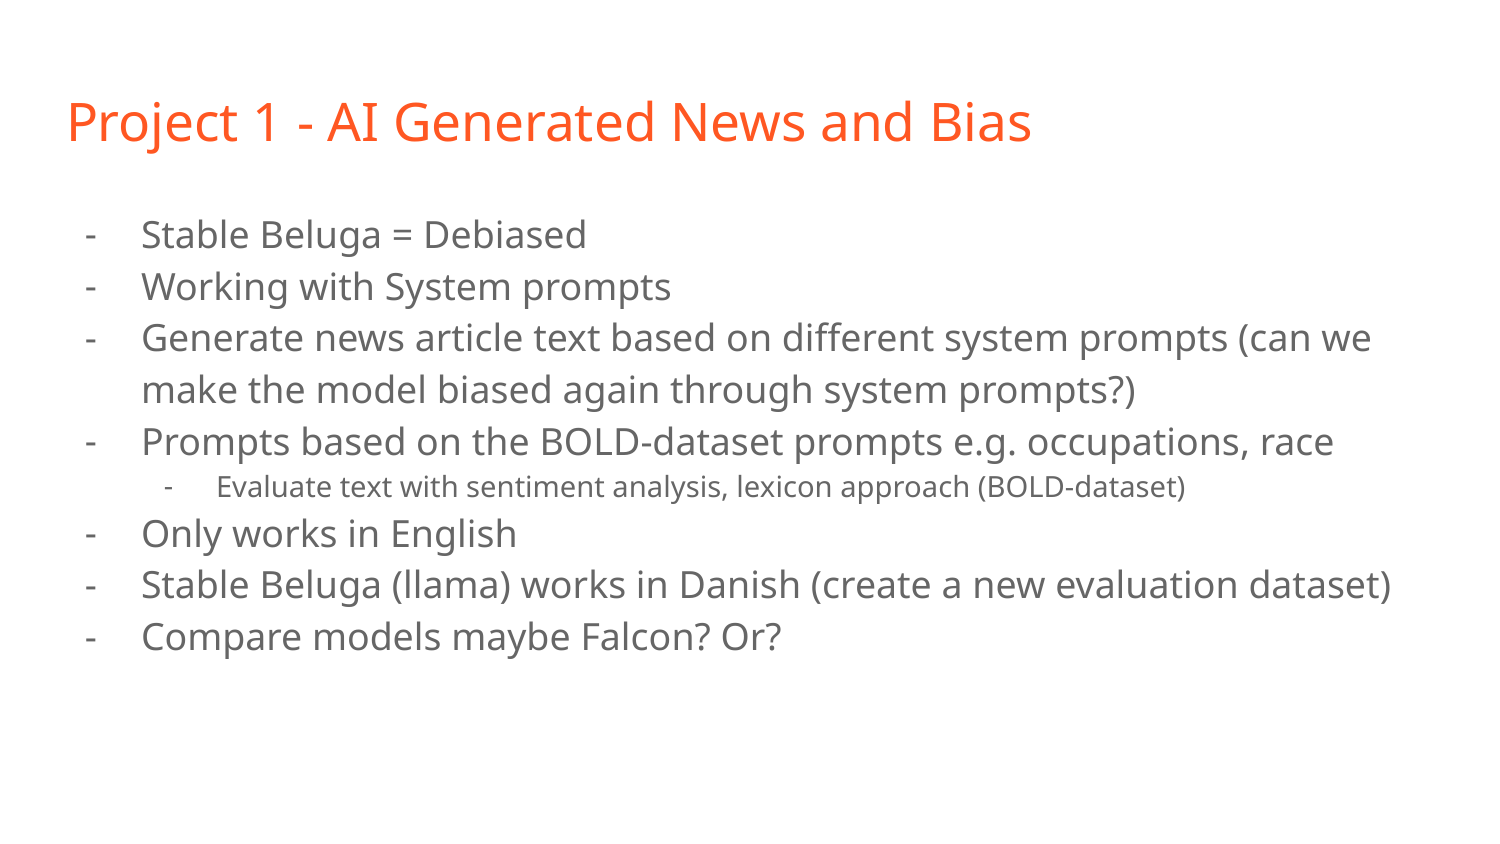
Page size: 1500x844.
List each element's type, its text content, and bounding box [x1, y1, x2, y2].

list Stable Beluga = Debiased Working with System prompts Generate news article text based on different system prompts (can we make the model biased again through system prompts?) Prompts based on the BOLD-dataset prompts e.g. occupations, race Evaluate text with sentiment analysis, lexicon approach (BOLD-dataset) Only works in English Stable Beluga (llama) works in Danish (create a new evaluation dataset) Compare models maybe Falcon? Or? [51, 189, 1449, 750]
title Project 1 - AI Generated News and Bias [51, 72, 1449, 167]
